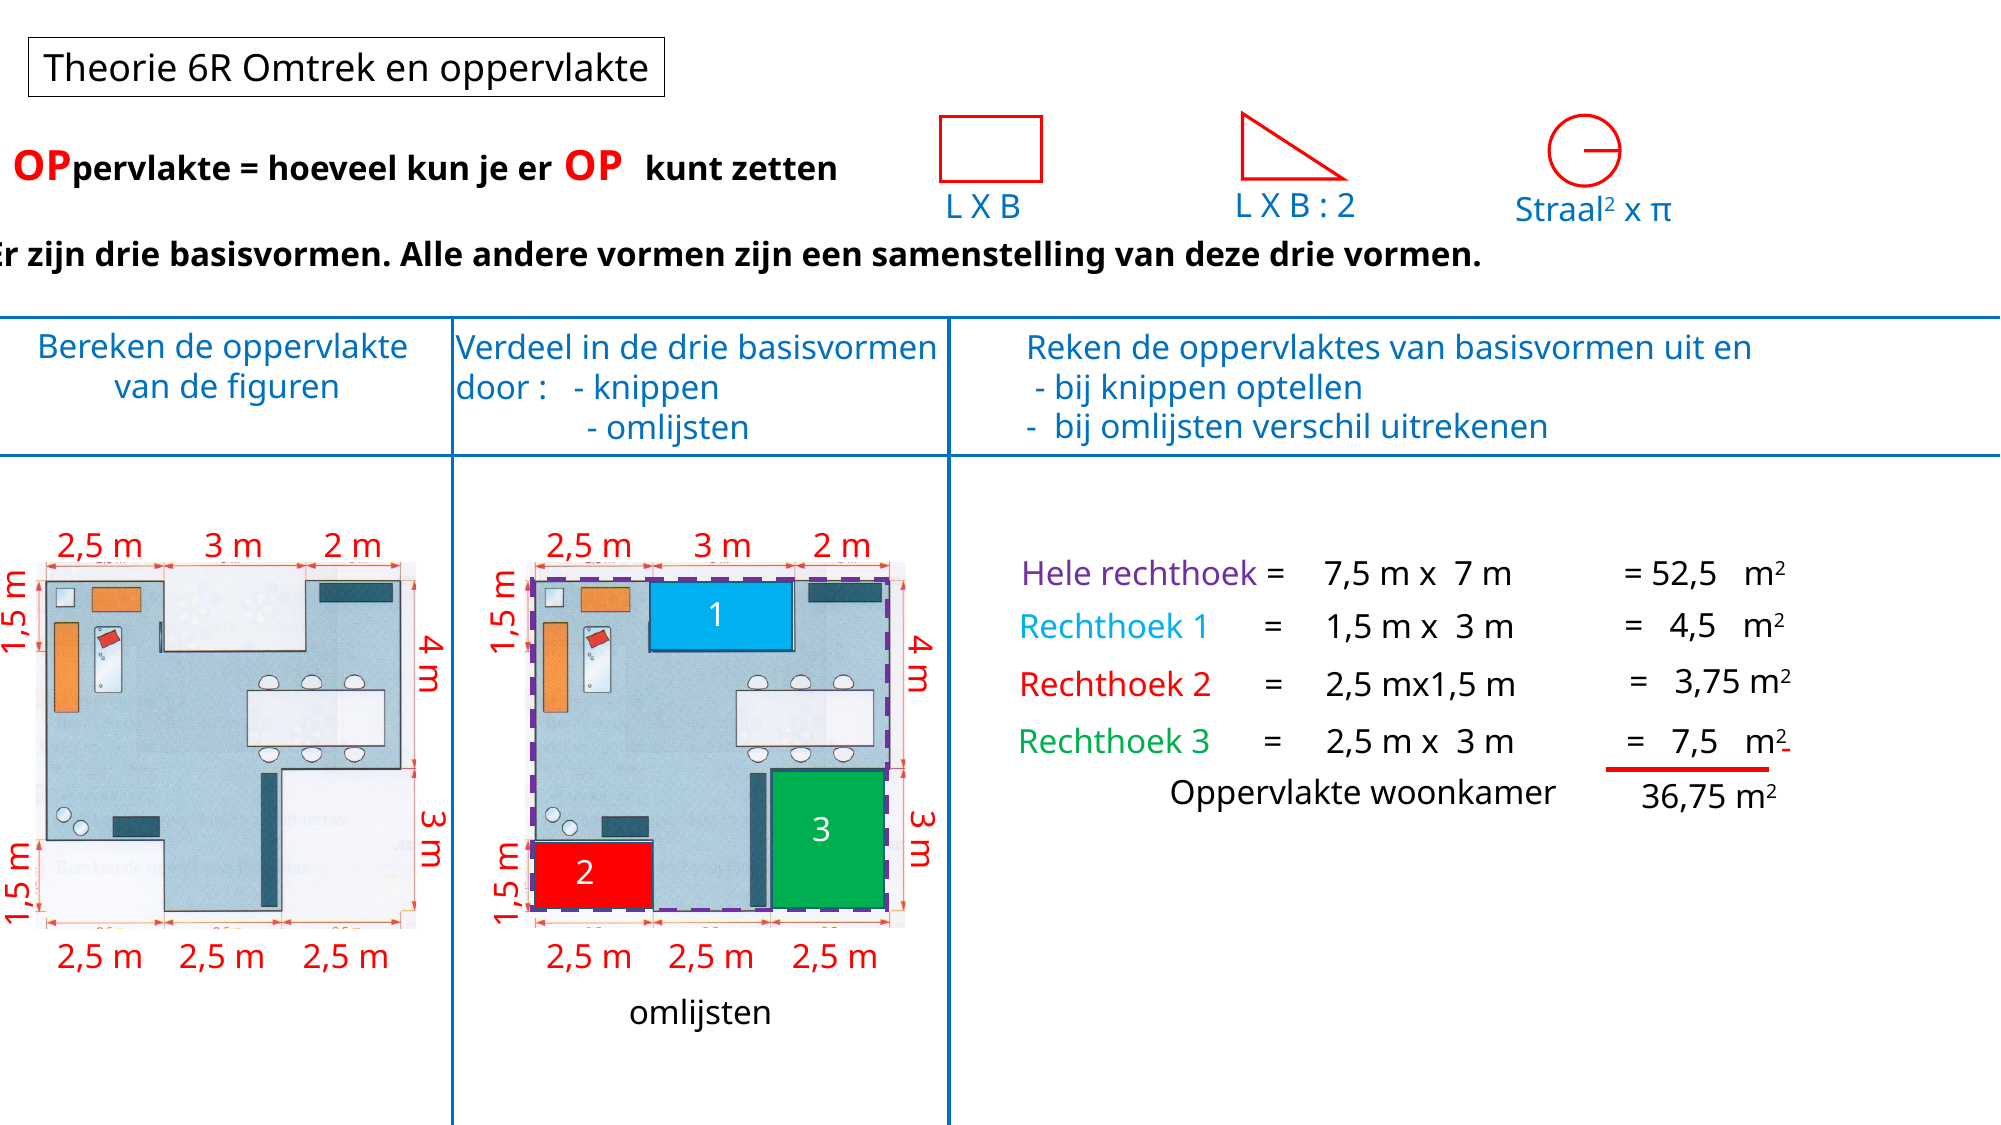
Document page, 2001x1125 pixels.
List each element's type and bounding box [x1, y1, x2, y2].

text_box [0, 826, 159, 983]
text_box [473, 554, 529, 671]
text_box [1003, 544, 1539, 653]
text_box [477, 826, 894, 1039]
text_box [164, 929, 281, 983]
text_box [0, 554, 40, 672]
text_box [28, 37, 665, 97]
text_box [1004, 655, 1307, 711]
text_box [0, 317, 2000, 1125]
text_box [0, 131, 854, 196]
text_box [1605, 713, 1807, 823]
text_box [1597, 544, 1807, 708]
text_box [189, 517, 278, 561]
picture [524, 561, 906, 929]
text_box [1003, 713, 1572, 819]
text_box [678, 516, 768, 561]
text_box [42, 517, 159, 561]
text_box [1310, 655, 1541, 711]
picture [35, 561, 417, 929]
text_box [798, 516, 887, 561]
text_box [308, 517, 398, 561]
text_box [0, 110, 1688, 281]
text_box [531, 516, 648, 561]
text_box [287, 929, 405, 983]
